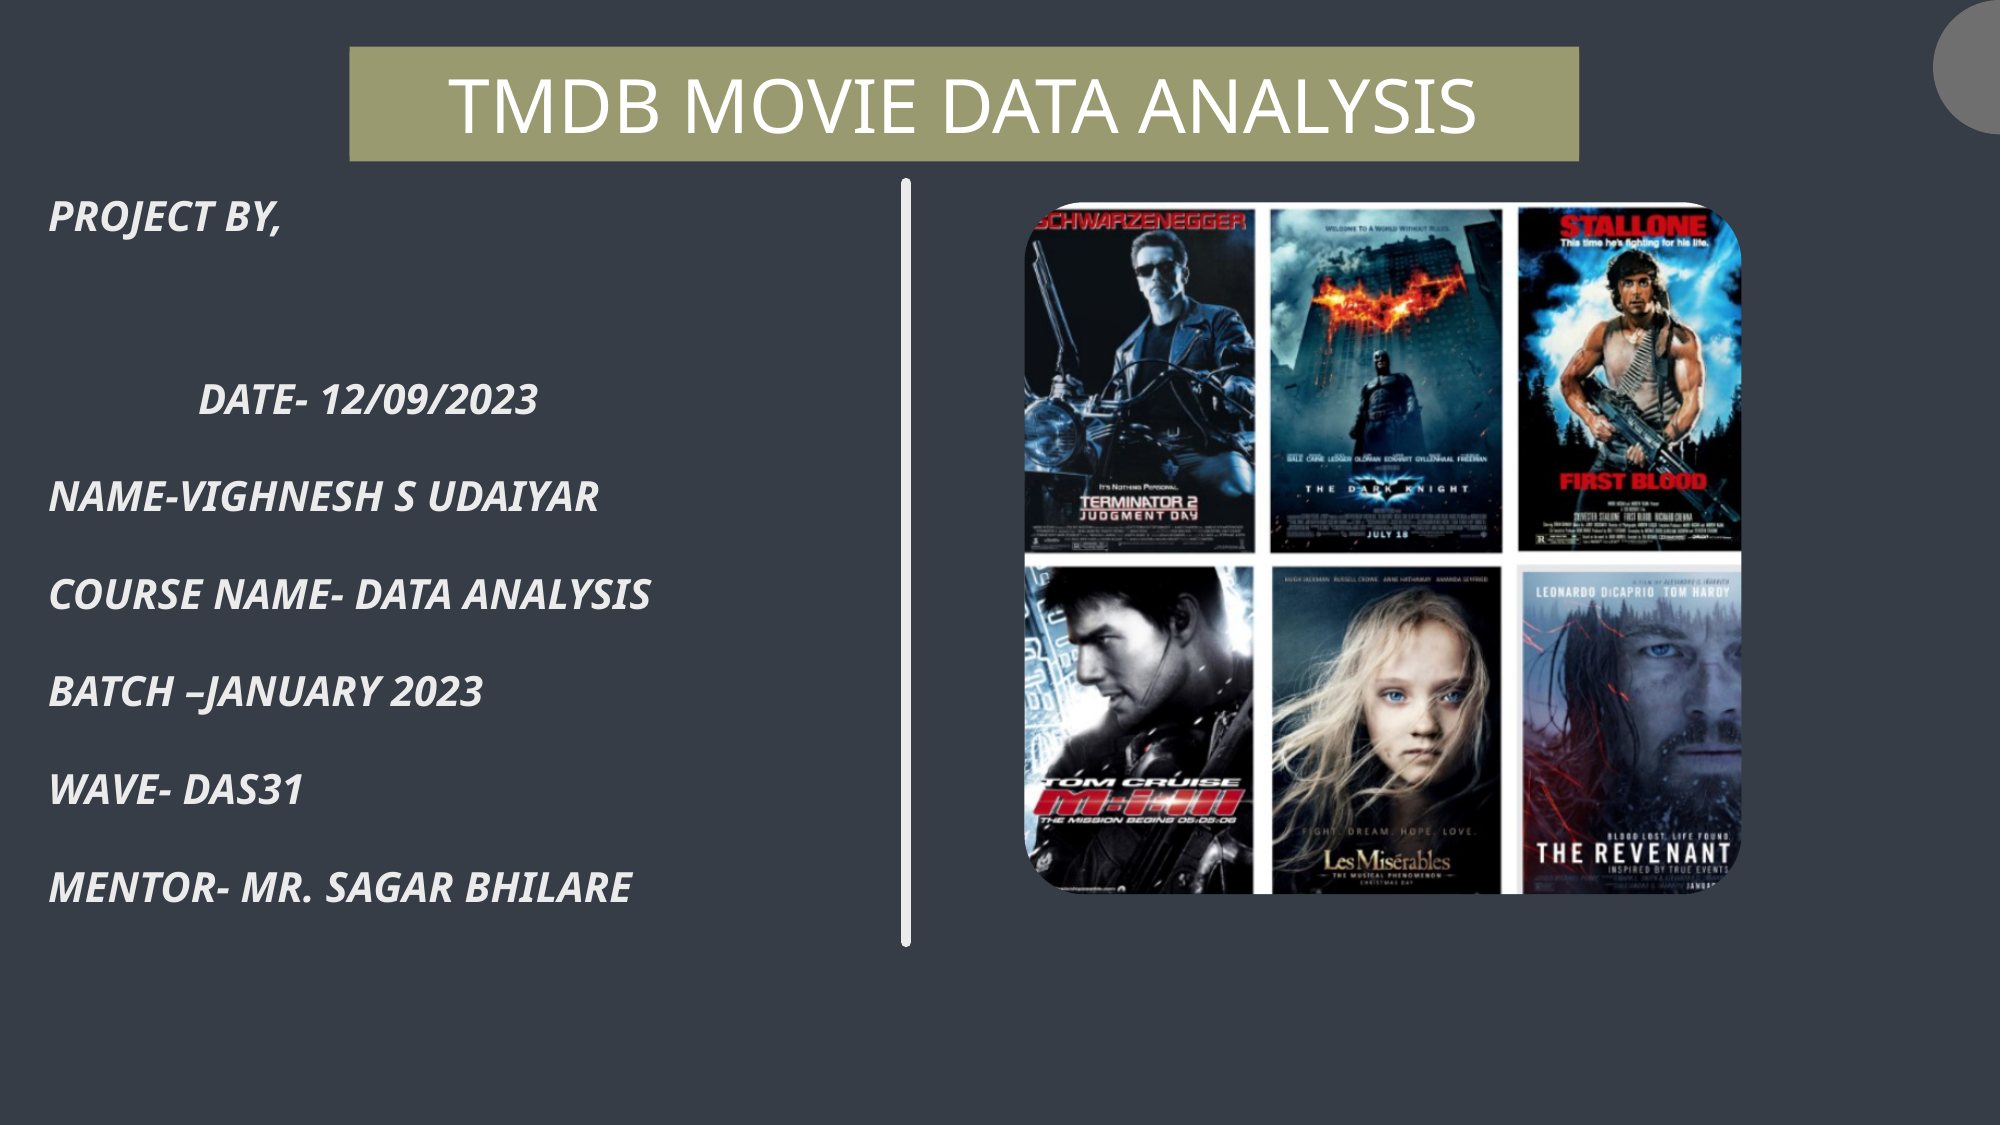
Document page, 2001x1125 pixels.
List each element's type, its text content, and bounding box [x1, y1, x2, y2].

text_box TMDB MOVIE DATA ANALYSIS [349, 46, 1580, 51]
title [965, 202, 1896, 903]
text_box TMDB MOVIE DATA ANALYSIS [349, 157, 1580, 162]
subtitle Project by, Date- 12/09/2023 Name-Vighnesh S Udaiyar Course Name- Data Analysis Batch –January 2023 Wave- DAS31 Mentor- Mr. Sagar Bhilare [33, 147, 895, 1022]
text_box TMDB MOVIE DATA ANALYSIS [349, 51, 1580, 157]
picture [1024, 202, 1742, 895]
